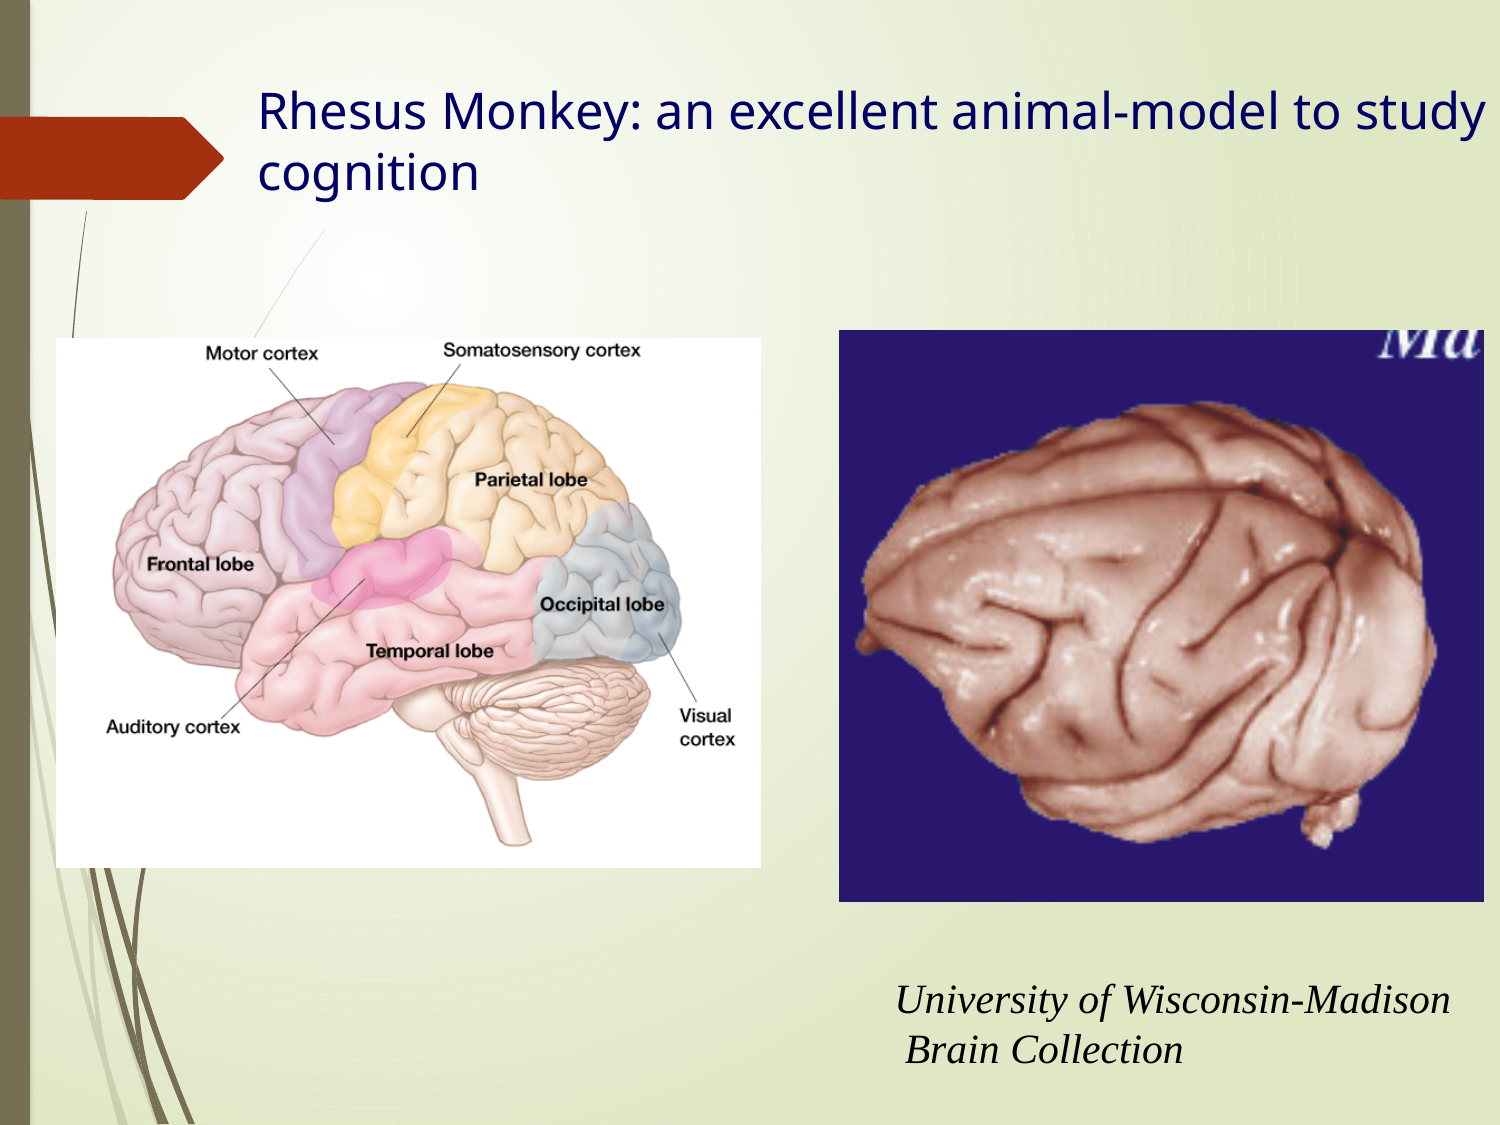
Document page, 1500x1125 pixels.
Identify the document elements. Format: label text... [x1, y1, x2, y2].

title Rhesus Monkey: an excellent animal-model to study cognition [242, 71, 1500, 209]
picture [839, 330, 1484, 903]
picture [56, 338, 761, 869]
text_box University of Wisconsin-Madison Brain Collection [879, 964, 1500, 1080]
